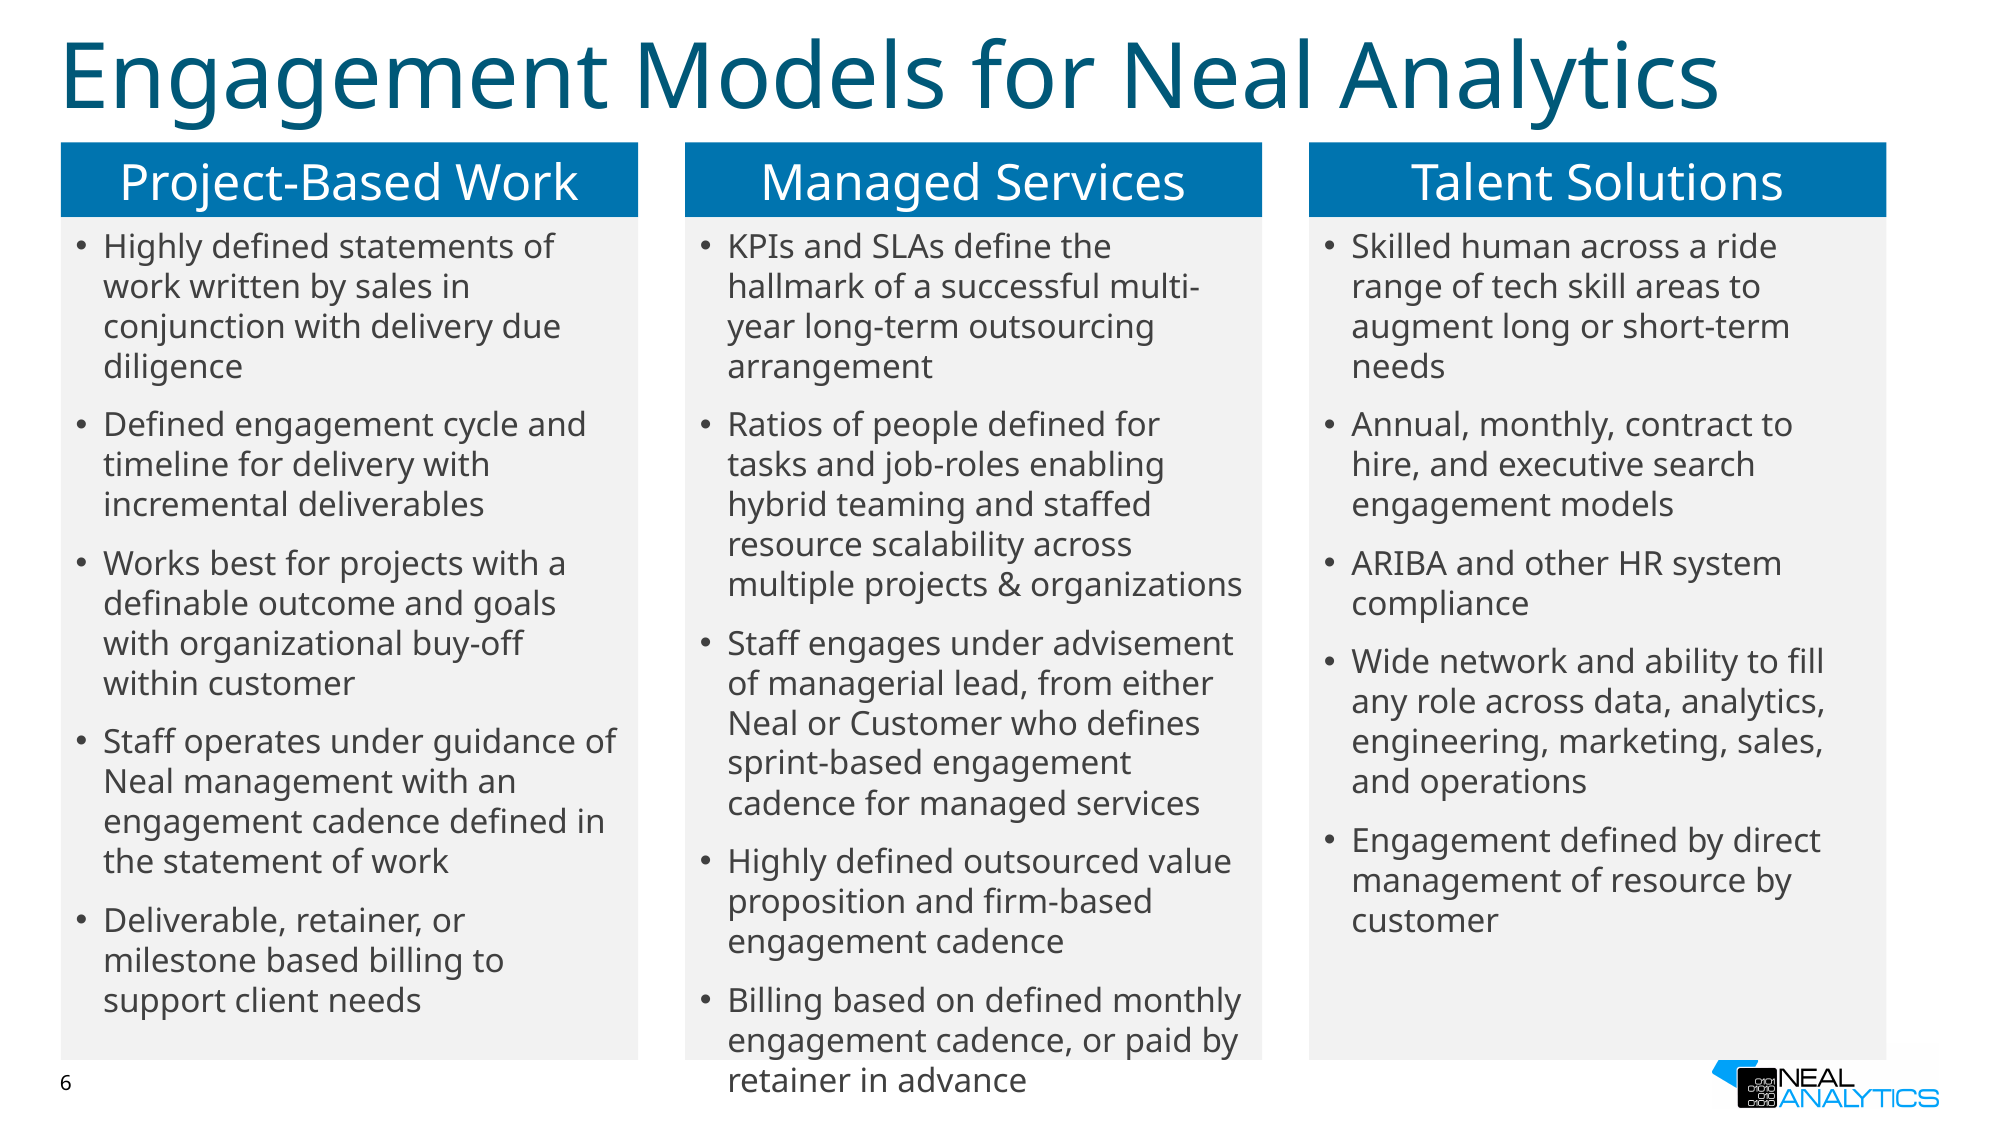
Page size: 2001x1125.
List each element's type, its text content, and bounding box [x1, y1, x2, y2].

text_box Highly defined statements of work written by sales in conjunction with delivery due diligence Defined engagement cycle and timeline for delivery with incremental deliverables Works best for projects with a definable outcome and goals with organizational buy-off within customer Staff operates under guidance of Neal management with an engagement cadence defined in the statement of work Deliverable, retainer, or milestone based billing to support client needs [59, 216, 640, 1062]
picture [1712, 1043, 1939, 1109]
text_box Skilled human across a ride range of tech skill areas to augment long or short-term needs Annual, monthly, contract to hire, and executive search engagement models ARIBA and other HR system compliance Wide network and ability to fill any role across data, analytics, engineering, marketing, sales, and operations Engagement defined by direct management of resource by customer [1307, 216, 1888, 1062]
text_box Project-Based Work [59, 140, 640, 216]
text_box Managed Services [683, 140, 1264, 216]
picture [1921, 1092, 1939, 1099]
title Engagement Models for Neal Analytics [58, 21, 1941, 137]
slide_number 6 [59, 1056, 332, 1111]
text_box KPIs and SLAs define the hallmark of a successful multi-year long-term outsourcing arrangement Ratios of people defined for tasks and job-roles enabling hybrid teaming and staffed resource scalability across multiple projects & organizations Staff engages under advisement of managerial lead, from either Neal or Customer who defines sprint-based engagement cadence for managed services Highly defined outsourced value proposition and firm-based engagement cadence Billing based on defined monthly engagement cadence, or paid by retainer in advance [683, 216, 1264, 1062]
text_box Talent Solutions [1307, 140, 1888, 216]
